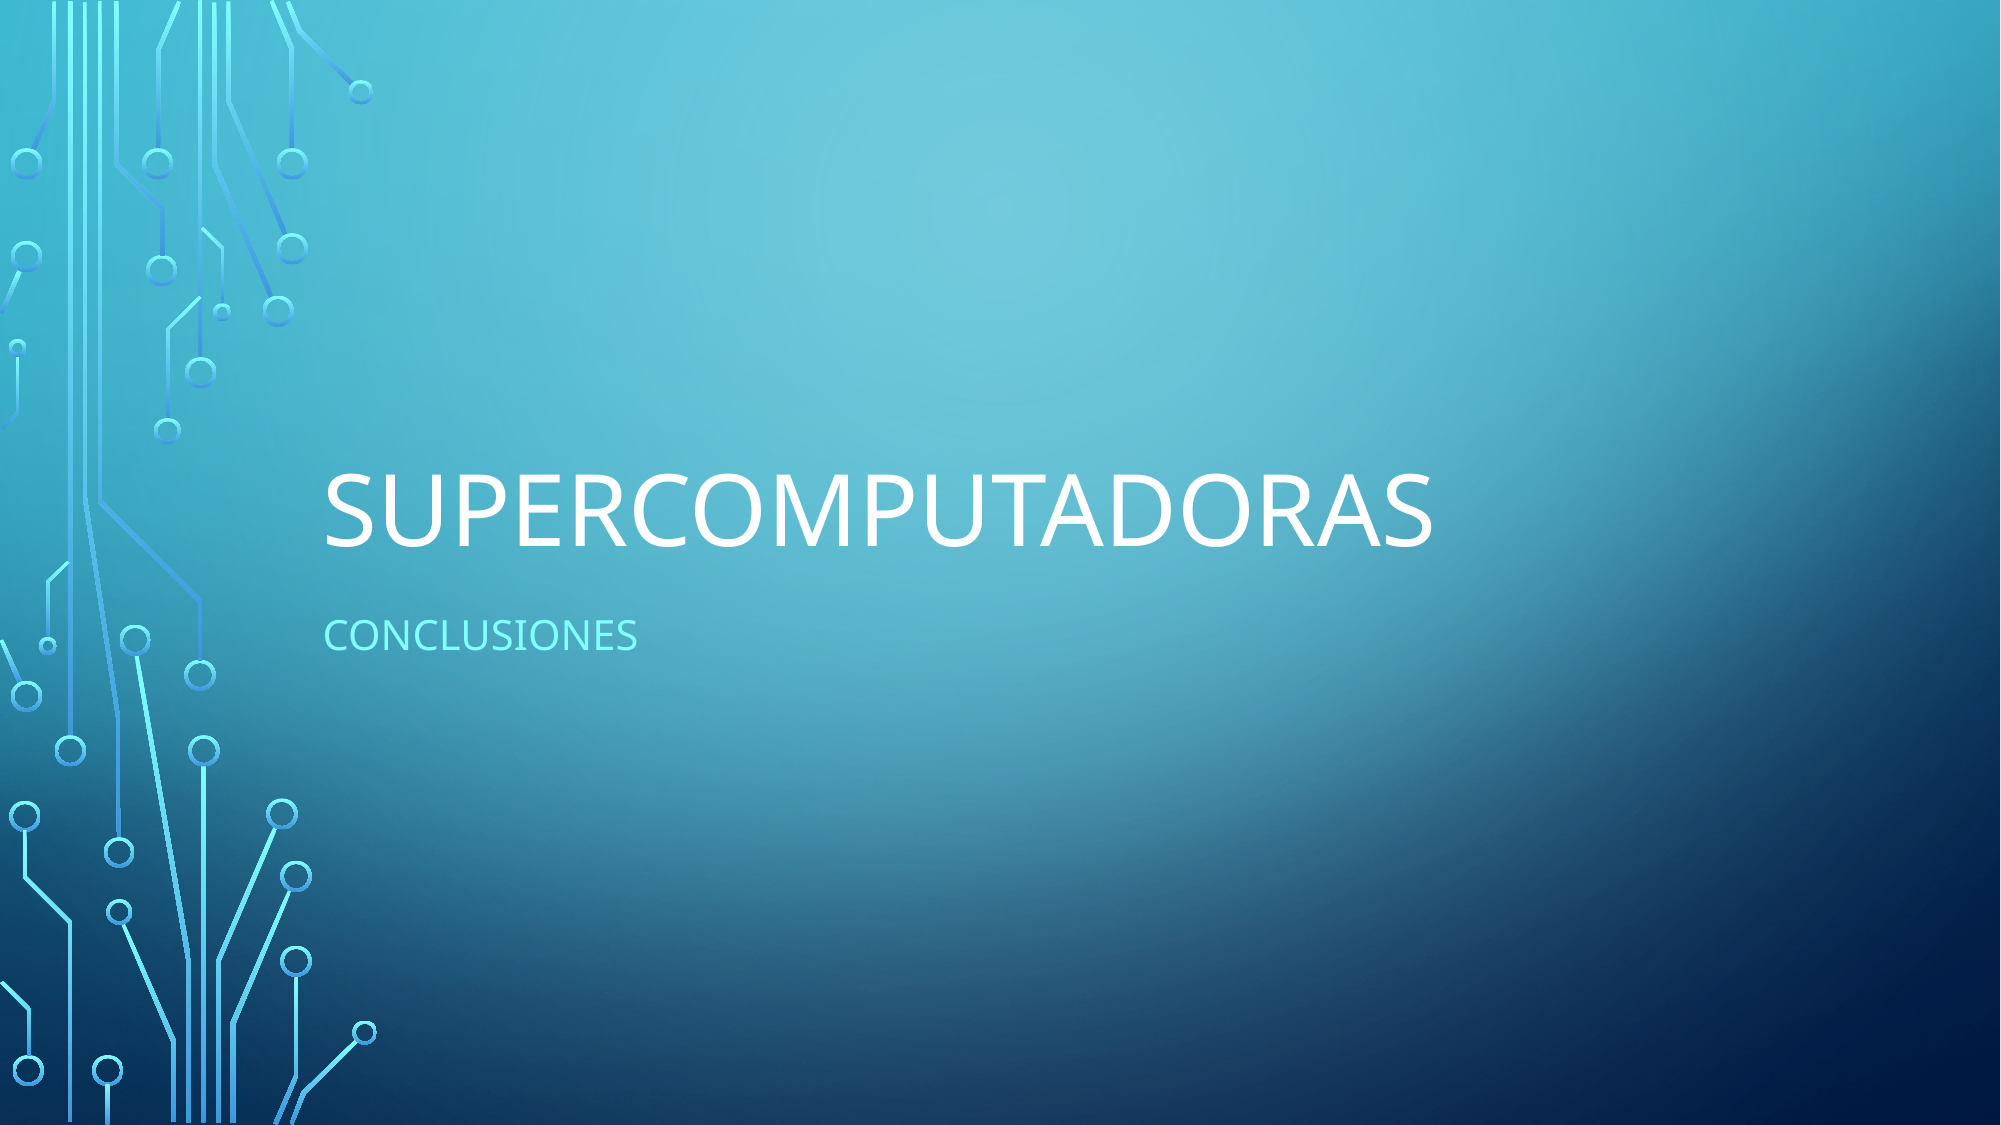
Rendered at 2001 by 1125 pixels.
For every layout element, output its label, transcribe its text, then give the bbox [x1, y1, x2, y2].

title SUPERCOMPUTADORAS [307, 184, 1750, 576]
subtitle CONCLUSIONES [307, 590, 1750, 863]
